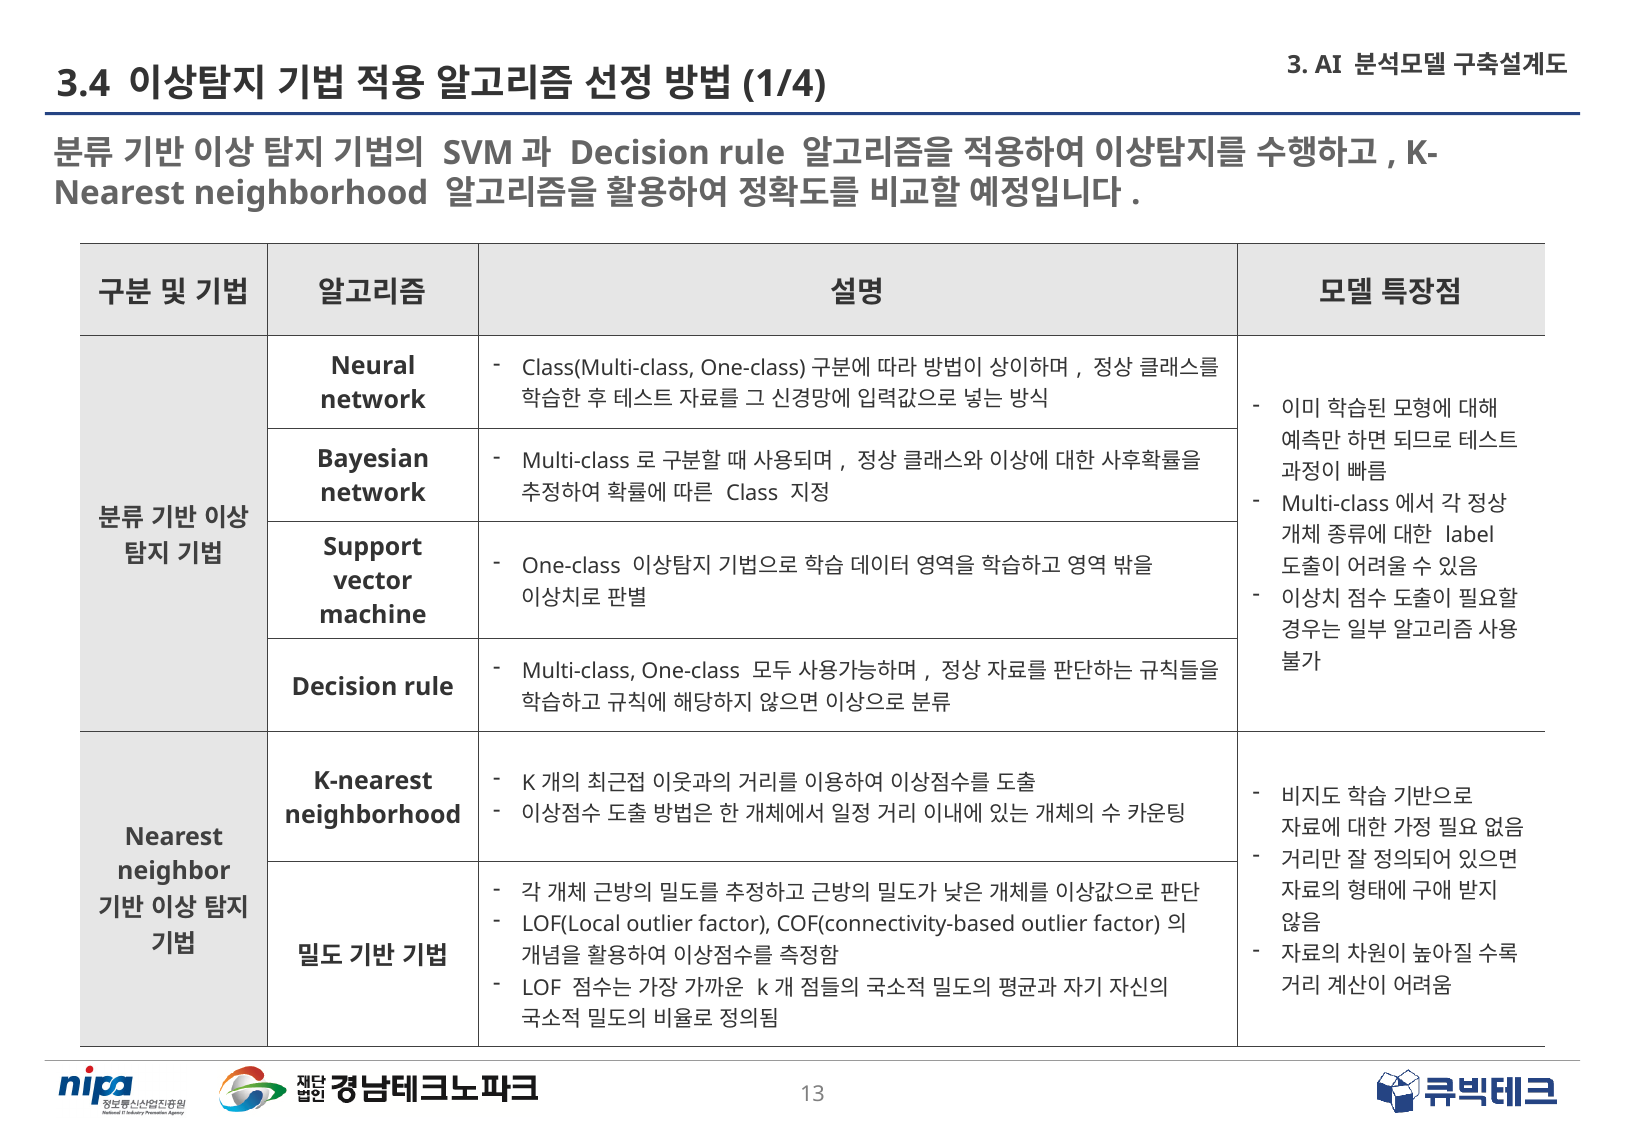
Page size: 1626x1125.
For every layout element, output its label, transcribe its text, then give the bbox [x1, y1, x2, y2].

table_cell 이미 학습된 모형에 대해 예측만 하면 되므로 테스트 과정이 빠름 Multi-class에서 각 정상 개체 종류에 대한 label 도출이 어려울 수 있음 이상치 점수 도출이 필요할 경우는 일부 알고리즘 사용 불가 [1238, 336, 1545, 731]
text_box 3. AI 분석모델 구축설계도 [1211, 50, 1569, 109]
table_header 모델 특장점 [1238, 244, 1545, 335]
picture [56, 1064, 187, 1118]
table_cell 분류 기반 이상 탐지 기법 [80, 336, 267, 731]
table_cell K개의 최근접 이웃과의 거리를 이용하여 이상점수를 도출 이상점수 도출 방법은 한 개체에서 일정 거리 이내에 있는 개체의 수 카운팅 [479, 732, 1237, 861]
table_cell 밀도 기반 기법 [268, 862, 478, 1046]
table_cell 각 개체 근방의 밀도를 추정하고 근방의 밀도가 낮은 개체를 이상값으로 판단 LOF(Local outlier factor), COF(connectivity-based outlier factor)의 개념을 활용하여 이상점수를 측정함 LOF 점수는 가장 가까운 k개 점들의 국소적 밀도의 평균과 자기 자신의 국소적 밀도의 비율로 정의됨 [479, 862, 1237, 1046]
picture [217, 1064, 540, 1117]
picture [1377, 1069, 1557, 1113]
table_cell K-nearest neighborhood [268, 732, 478, 861]
table_header 알고리즘 [268, 244, 478, 335]
title 3.4 이상탐지 기법 적용 알고리즘 선정 방법(1/4) [44, 45, 1581, 114]
list 분류 기반 이상 탐지 기법의 SVM과 Decision rule 알고리즘을 적용하여 이상탐지를 수행하고, K-Nearest neighborhood 알고리즘을 활용하여 정확도를 비교할 예정입니다. [41, 125, 1577, 219]
table_cell Neural network [268, 336, 478, 428]
table_cell Decision rule [268, 639, 478, 731]
table_cell Multi-class, One-class 모두 사용가능하며, 정상 자료를 판단하는 규칙들을 학습하고 규칙에 해당하지 않으면 이상으로 분류 [479, 639, 1237, 731]
table_cell 비지도 학습 기반으로 자료에 대한 가정 필요 없음 거리만 잘 정의되어 있으면 자료의 형태에 구애 받지 않음 자료의 차원이 높아질 수록 거리 계산이 어려움 [1238, 732, 1545, 1046]
table_cell Bayesian network [268, 429, 478, 521]
table_cell Multi-class로 구분할 때 사용되며, 정상 클래스와 이상에 대한 사후확률을 추정하여 확률에 따른 Class 지정 [479, 429, 1237, 521]
table_header 설명 [479, 244, 1237, 335]
table_cell Support vector machine [268, 522, 478, 638]
table_cell Nearest neighbor 기반 이상 탐지 기법 [80, 732, 267, 1046]
table_cell Class(Multi-class, One-class)구분에 따라 방법이 상이하며, 정상 클래스를 학습한 후 테스트 자료를 그 신경망에 입력값으로 넣는 방식 [479, 336, 1237, 428]
table_cell One-class 이상탐지 기법으로 학습 데이터 영역을 학습하고 영역 밖을 이상치로 판별 [479, 522, 1237, 638]
table_header 구분 및 기법 [80, 244, 267, 335]
